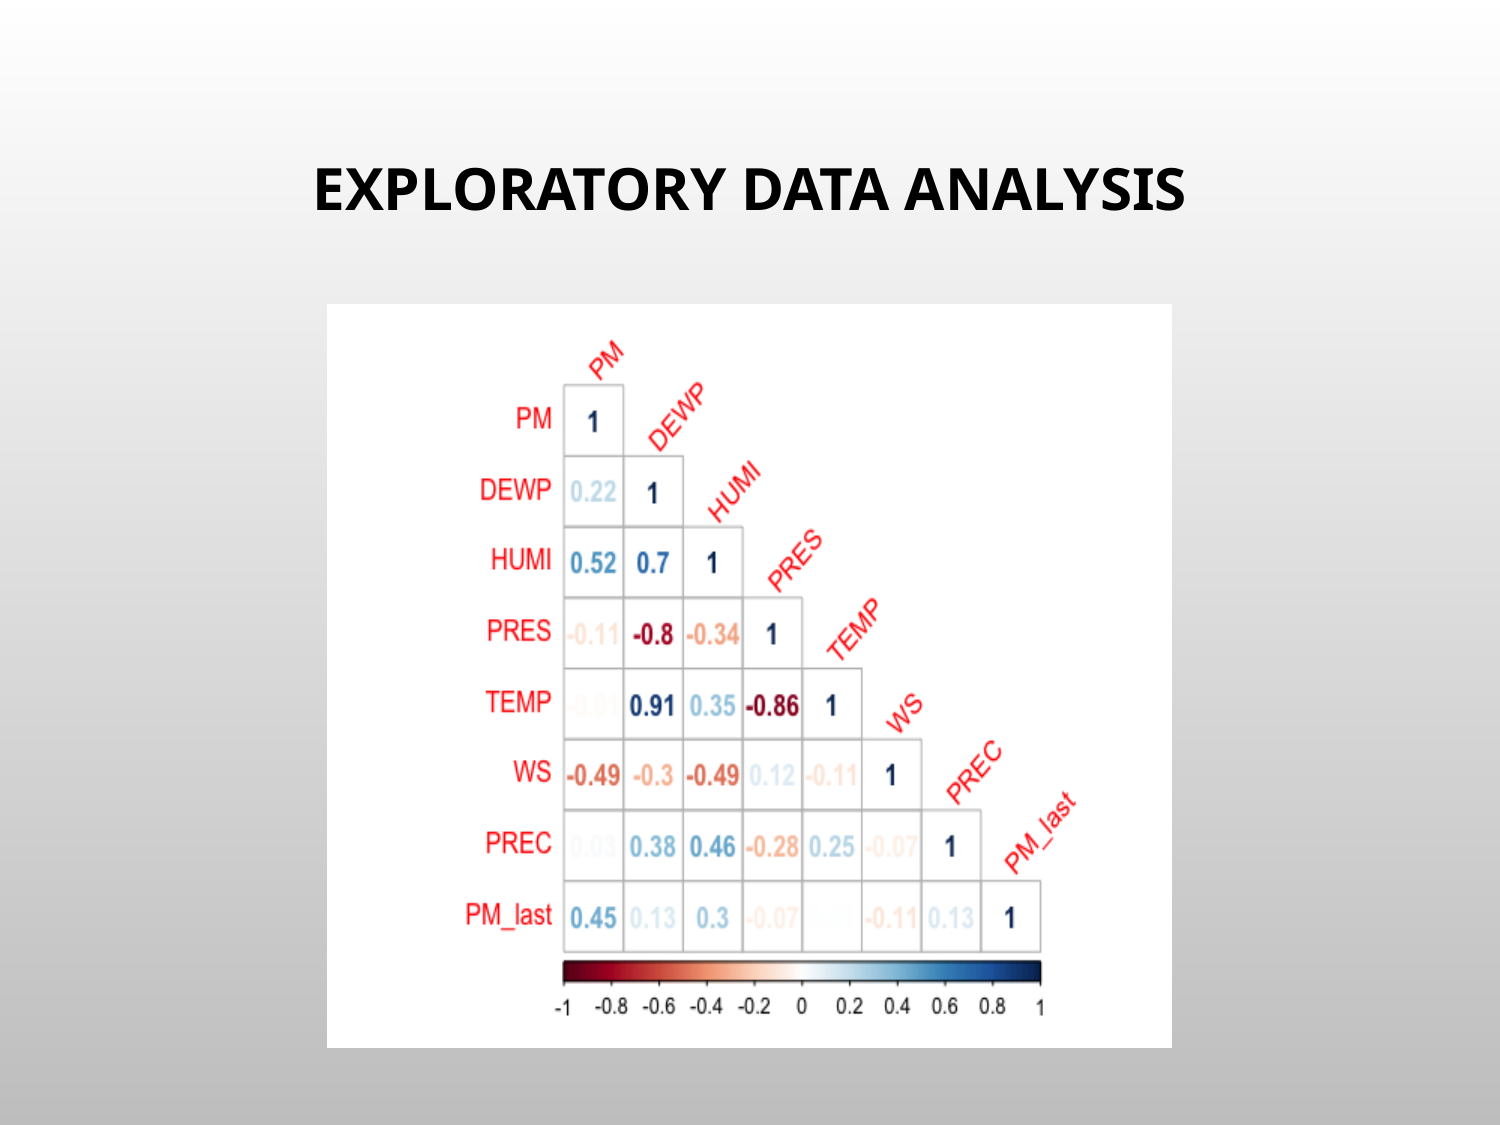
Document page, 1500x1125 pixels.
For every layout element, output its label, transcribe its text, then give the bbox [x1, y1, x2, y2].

picture [327, 304, 1172, 1049]
title Exploratory Data Analysis [140, 99, 1360, 275]
